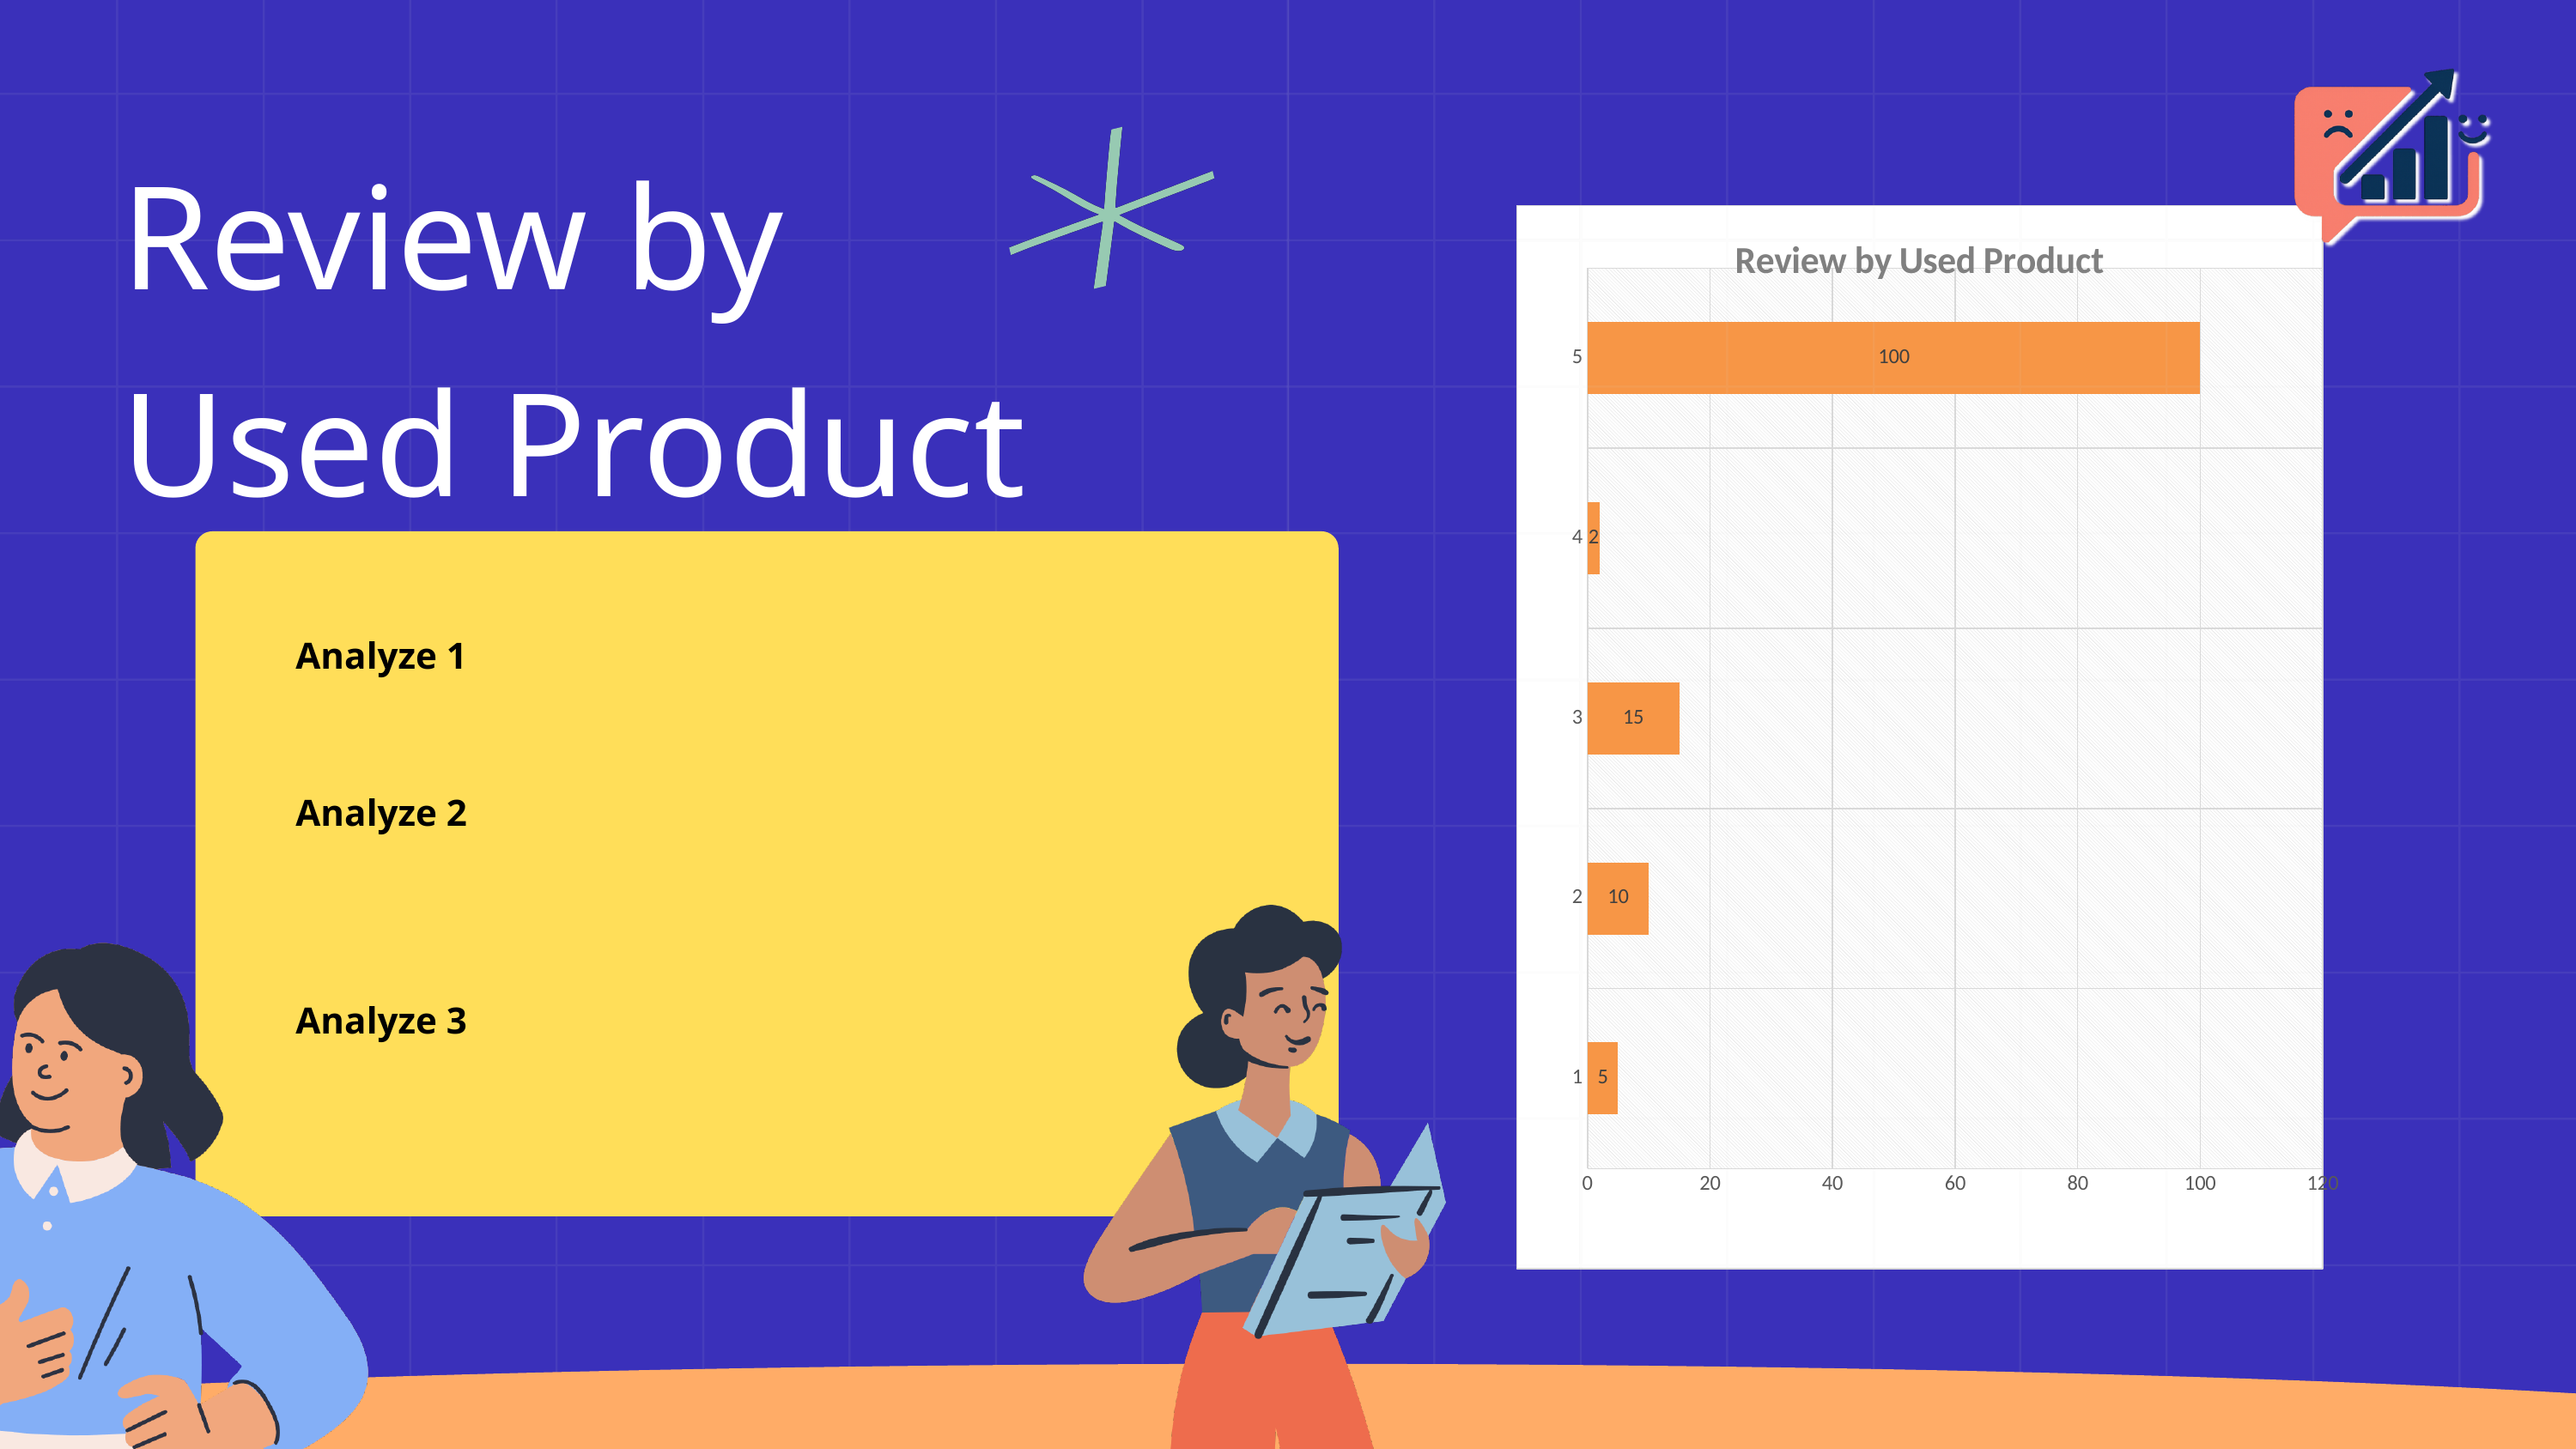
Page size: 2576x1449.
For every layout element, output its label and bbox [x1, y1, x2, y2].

text_box [0, 1363, 2576, 1449]
text_box [0, 0, 2576, 1361]
text_box [195, 530, 1340, 1217]
